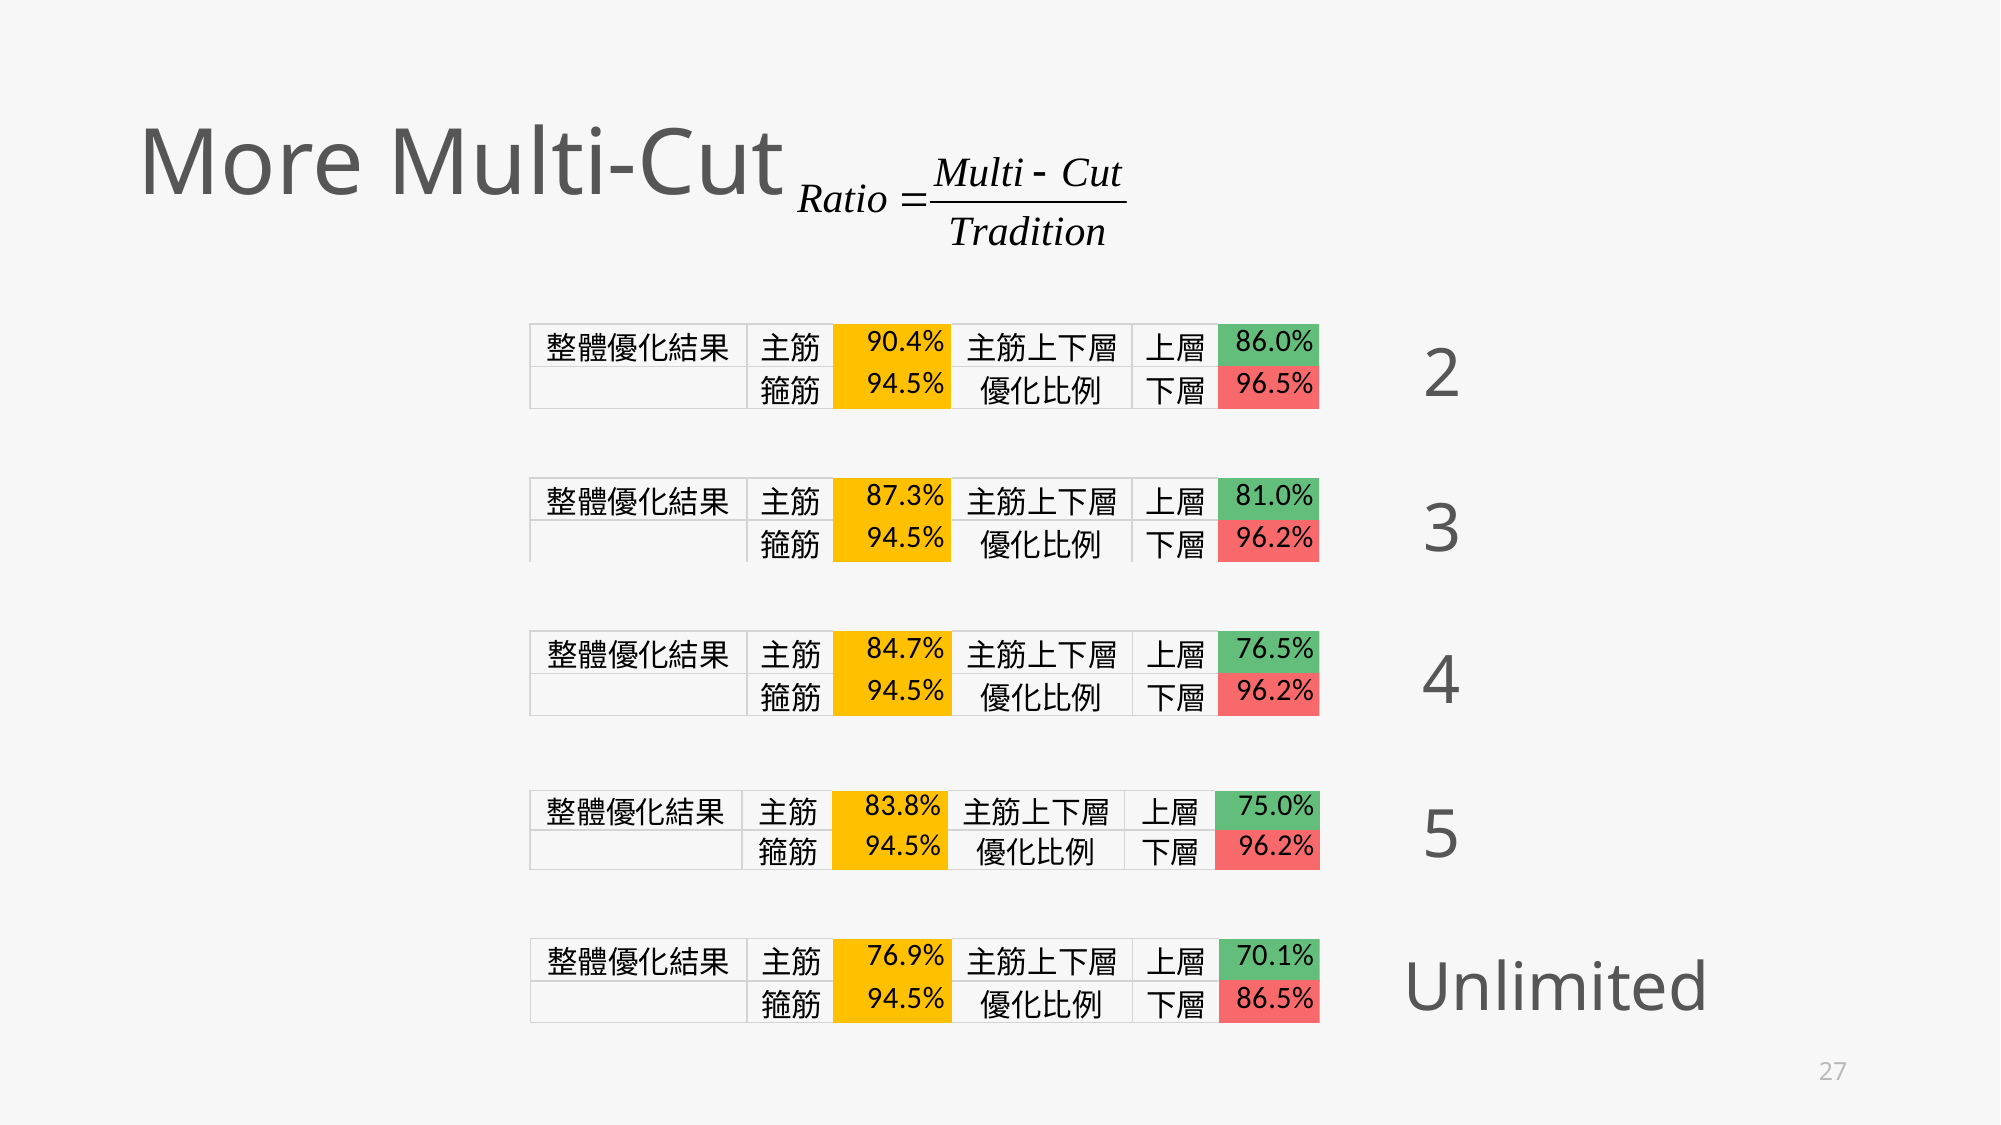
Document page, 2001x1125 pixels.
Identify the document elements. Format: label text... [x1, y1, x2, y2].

slide_number 27 [1412, 1042, 1863, 1103]
text_box 3 [1423, 461, 1477, 573]
text_box 5 [1422, 767, 1476, 879]
text_box 2 [1423, 306, 1477, 418]
text_box 4 [1422, 613, 1476, 724]
picture [529, 789, 1322, 872]
picture [529, 630, 1322, 717]
picture [529, 323, 1321, 410]
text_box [792, 150, 1132, 251]
text_box Unlimited [1403, 920, 1725, 1032]
list More Multi-Cut [137, 108, 873, 224]
picture [529, 477, 1321, 564]
picture [529, 937, 1322, 1025]
